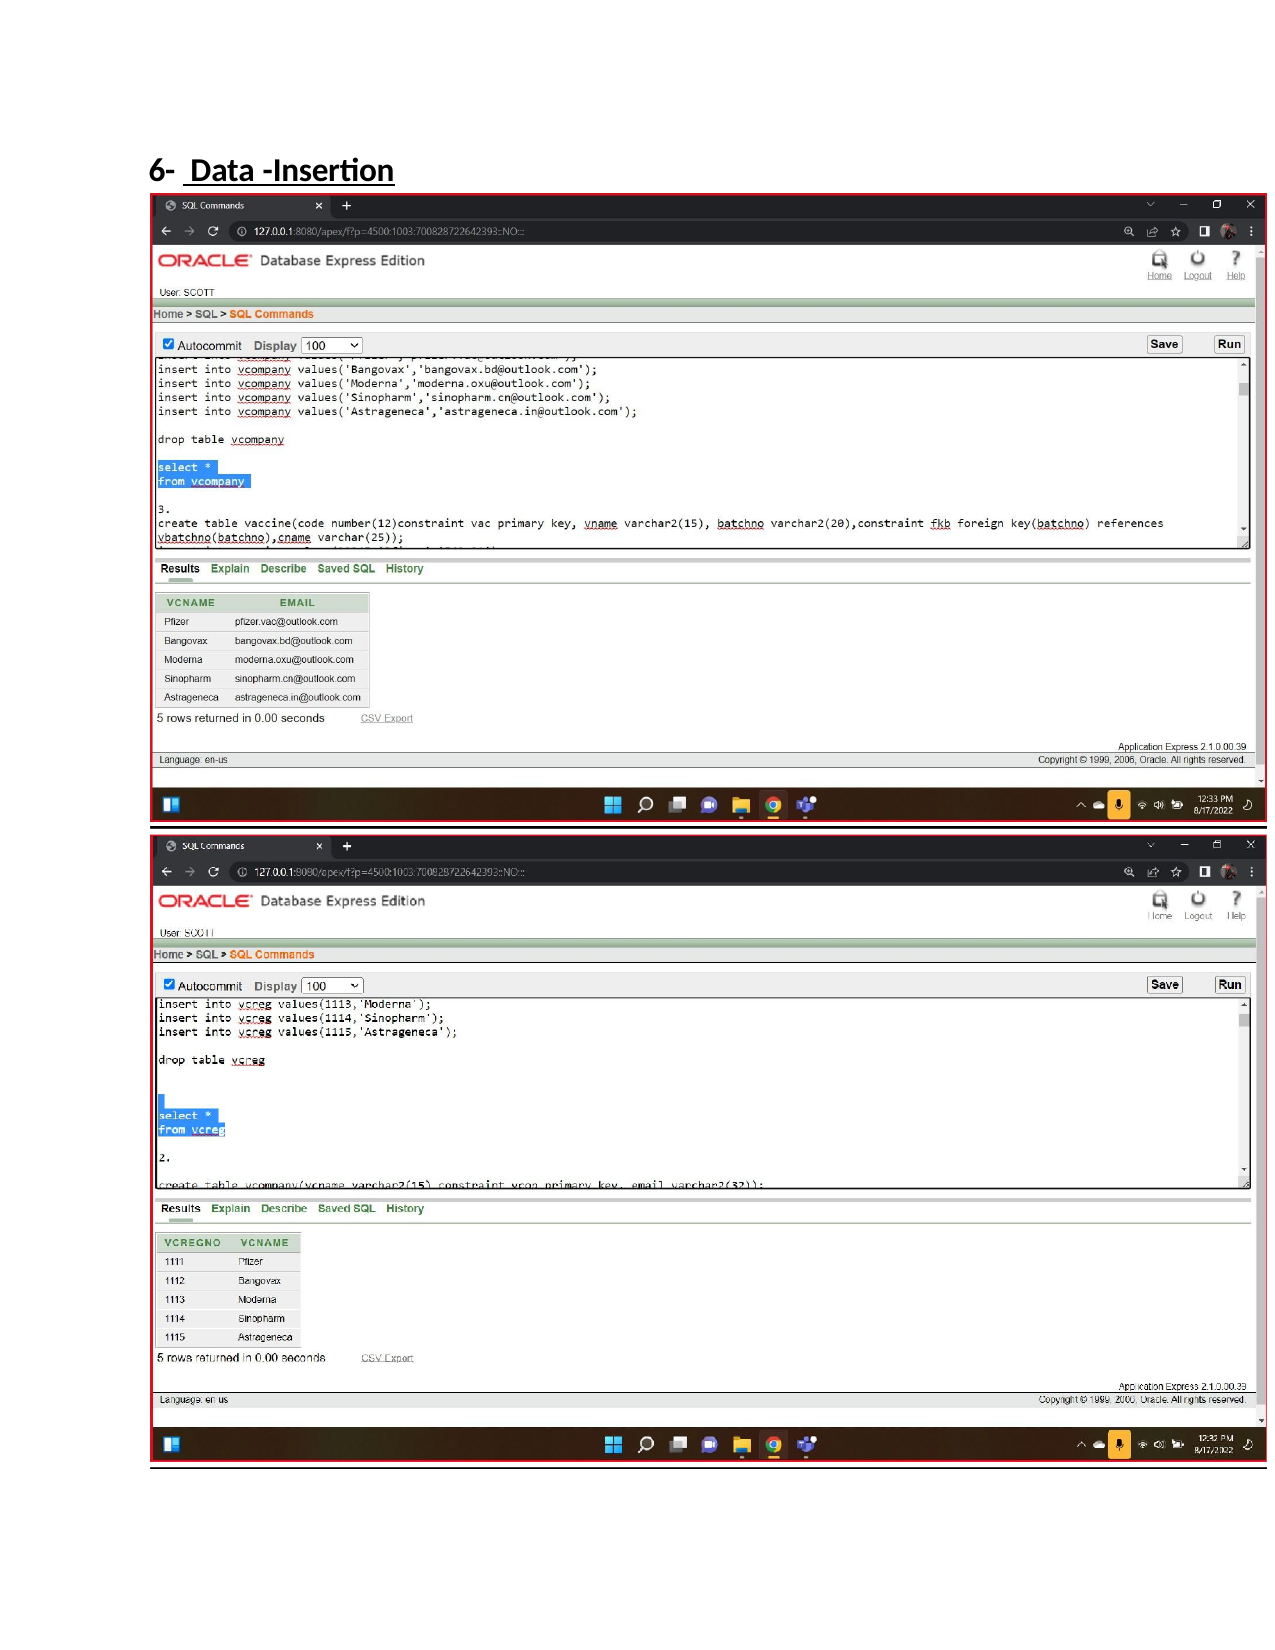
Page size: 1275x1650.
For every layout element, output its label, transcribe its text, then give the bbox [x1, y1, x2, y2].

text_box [149, 193, 1267, 1469]
text_box 6- Data -Insertion [146, 146, 400, 189]
